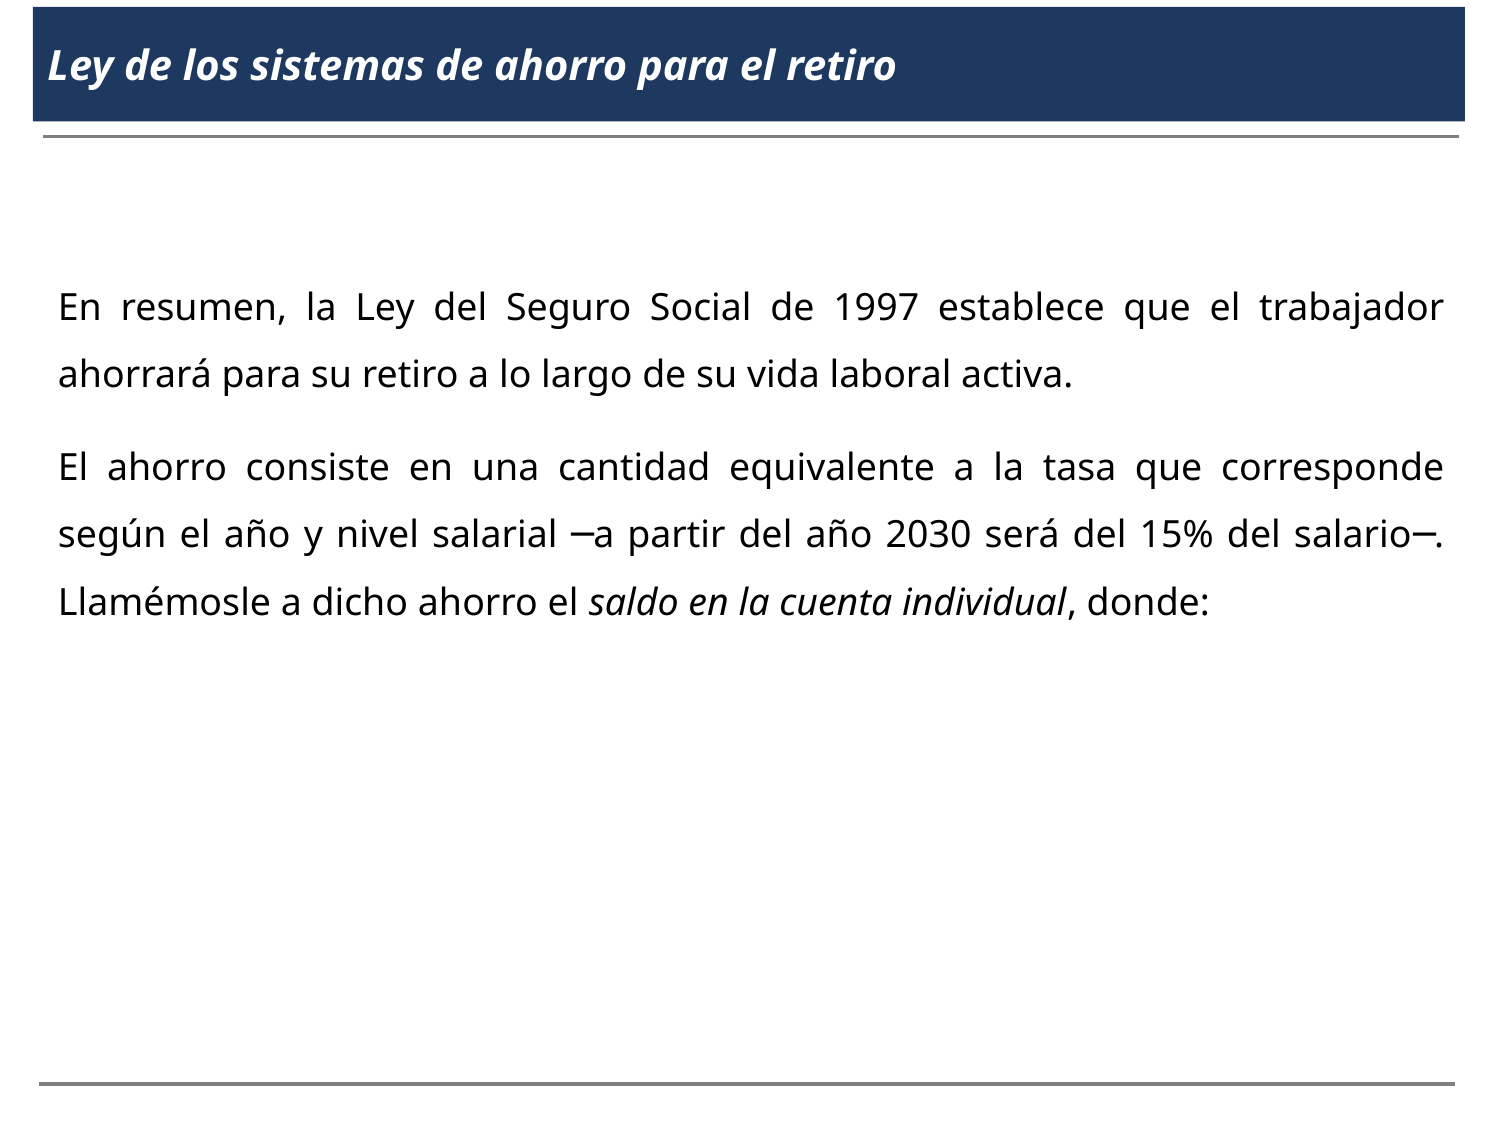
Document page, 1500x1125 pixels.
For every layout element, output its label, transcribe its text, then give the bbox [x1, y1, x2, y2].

text_box Ley de los sistemas de ahorro para el retiro [32, 6, 1465, 122]
